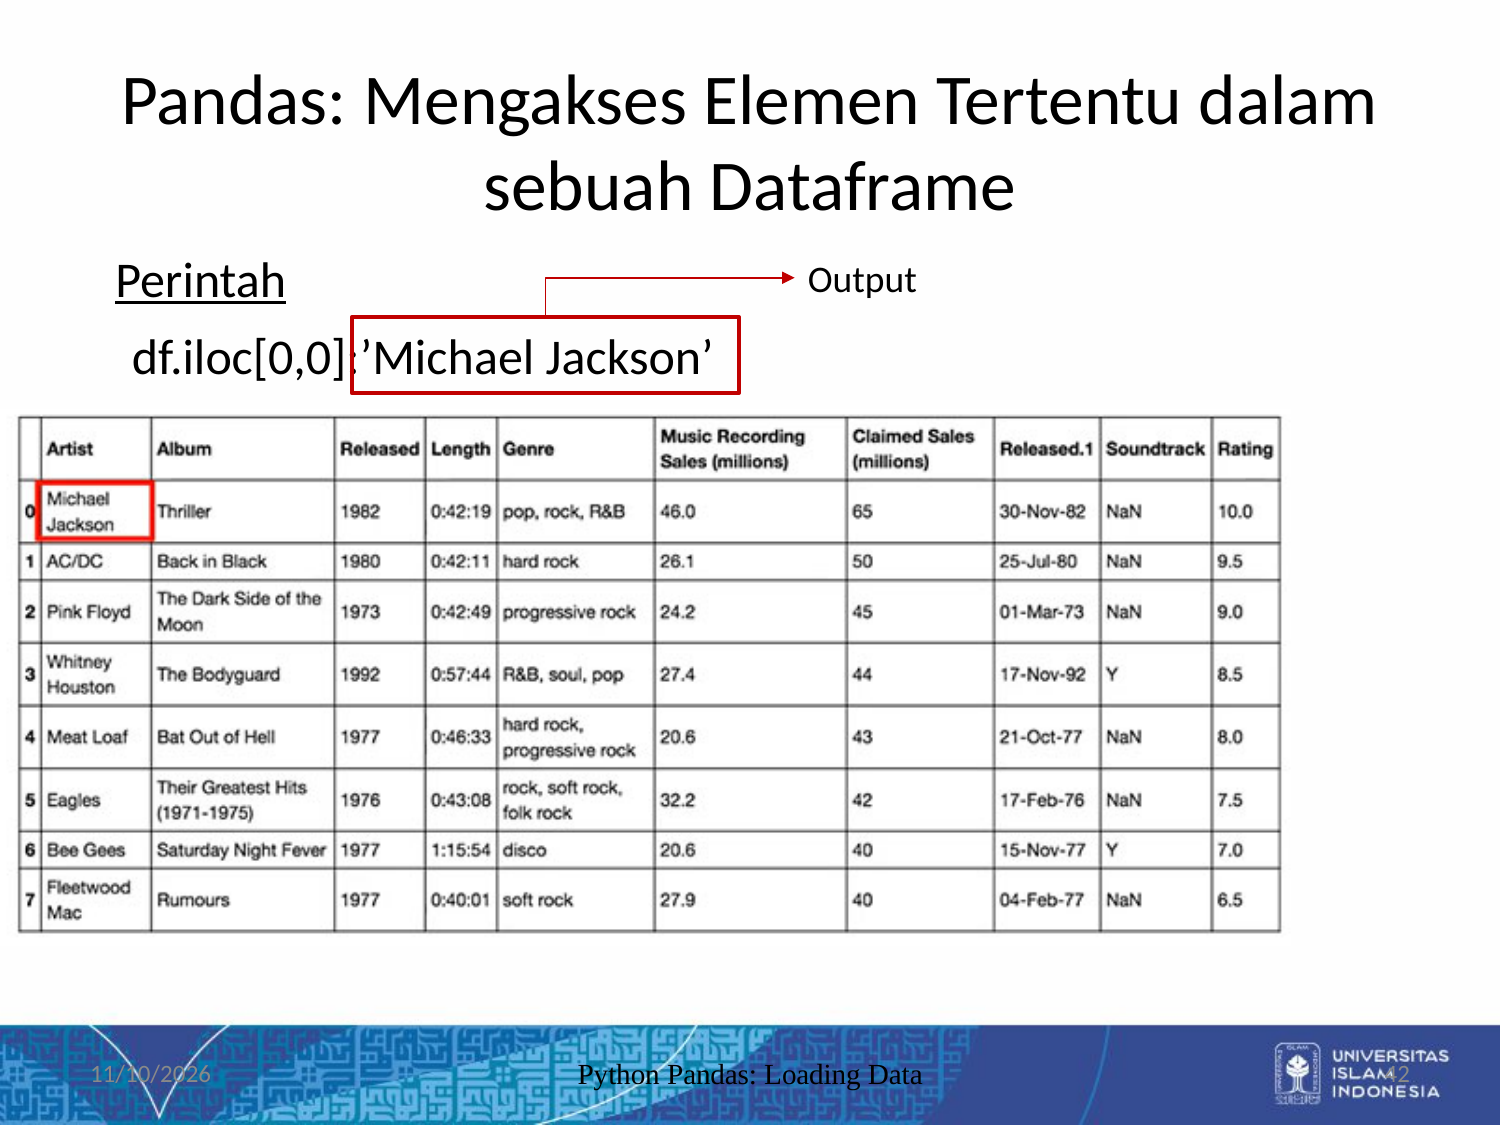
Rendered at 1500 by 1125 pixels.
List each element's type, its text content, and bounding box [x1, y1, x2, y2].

footer Python Pandas: Loading Data [512, 1042, 988, 1103]
text_box Output [793, 247, 932, 308]
text_box [695, 315, 741, 395]
title Pandas: Mengakses Elemen Tertentu dalam sebuah Dataframe [75, 45, 1425, 233]
text_box Perintah [100, 239, 302, 315]
slide_number 42 [1074, 1042, 1425, 1103]
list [0, 409, 1292, 946]
picture [546, 279, 649, 315]
picture [0, 0, 1500, 1125]
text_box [649, 172, 691, 423]
text_box [350, 315, 644, 395]
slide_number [75, 1042, 425, 1103]
text_box df.iloc[0,0]:’Michael Jackson’ [117, 317, 350, 393]
